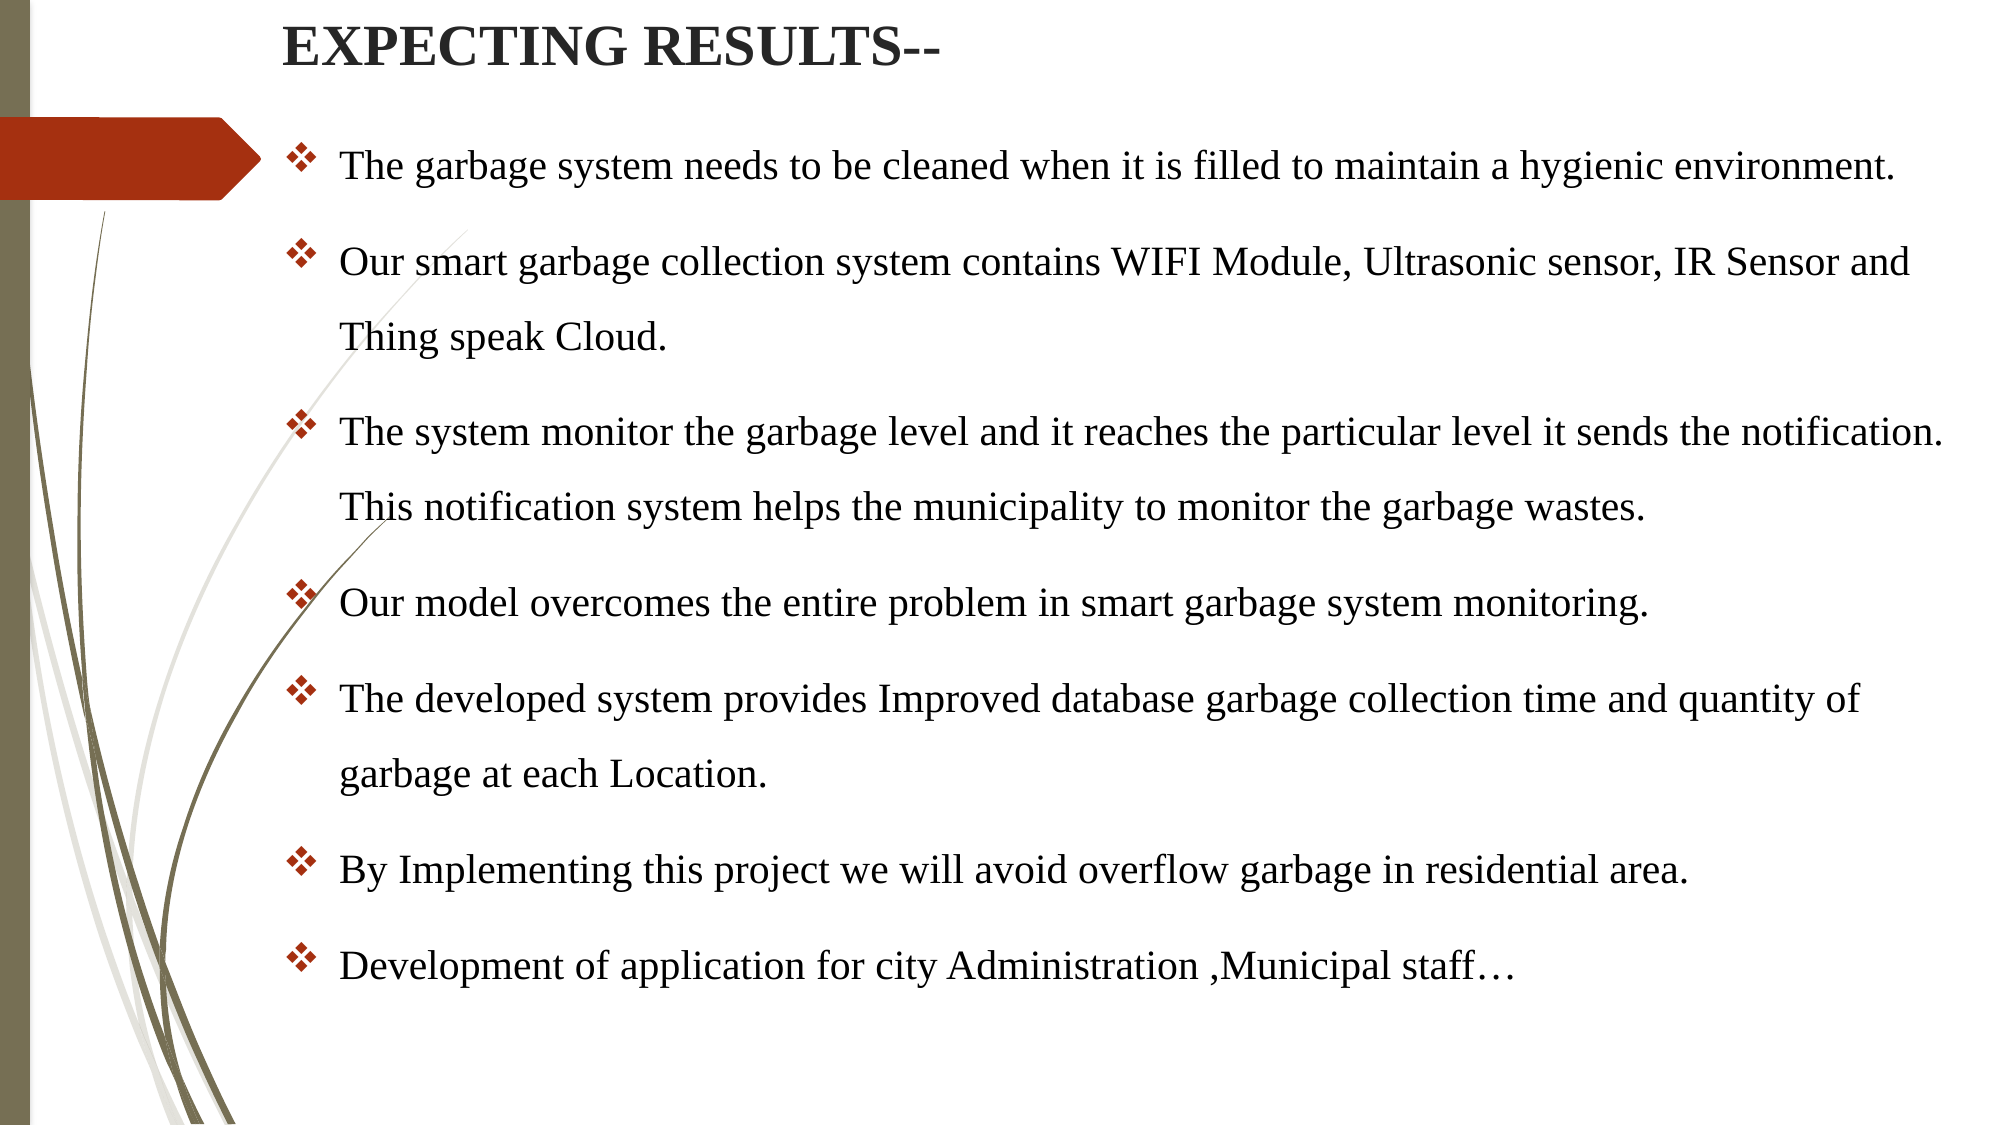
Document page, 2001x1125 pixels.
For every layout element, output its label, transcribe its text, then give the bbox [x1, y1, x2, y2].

list The garbage system needs to be cleaned when it is filled to maintain a hygienic environment. Our smart garbage collection system contains WIFI Module, Ultrasonic sensor, IR Sensor and Thing speak Cloud. The system monitor the garbage level and it reaches the particular level it sends the notification. This notification system helps the municipality to monitor the garbage wastes. Our model overcomes the entire problem in smart garbage system monitoring. The developed system provides Improved database garbage collection time and quantity of garbage at each Location. By Implementing this project we will avoid overflow garbage in residential area. Development of application for city Administration ,Municipal staff… [267, 105, 1967, 1125]
title EXPECTING RESULTS-- [267, 0, 1888, 105]
